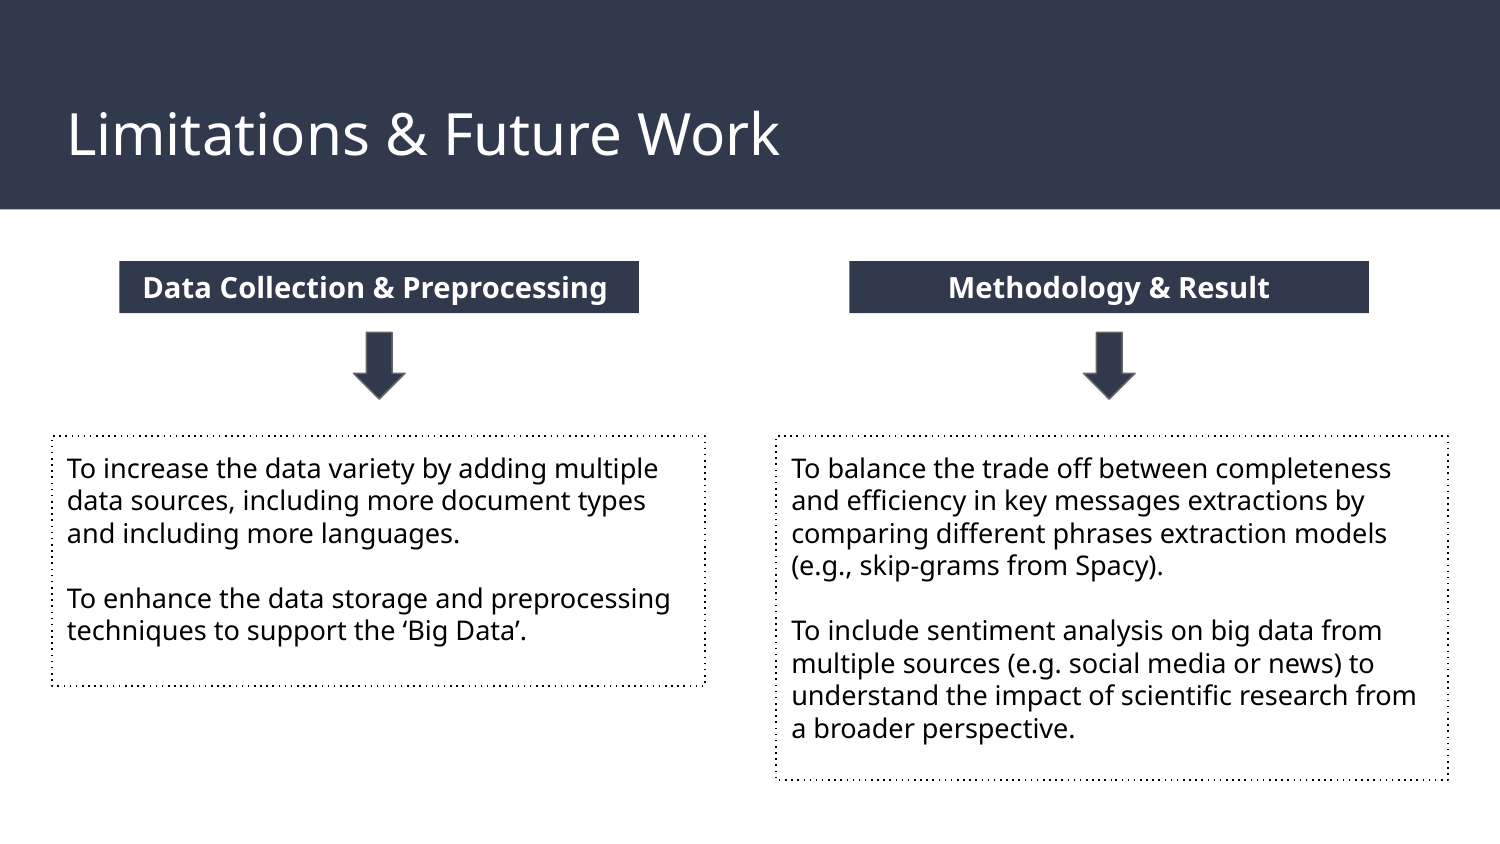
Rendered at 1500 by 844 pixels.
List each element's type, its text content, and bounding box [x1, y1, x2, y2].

text_box [1083, 332, 1135, 400]
text_box [353, 332, 406, 400]
text_box To increase the data variety by adding multiple data sources, including more document types and including more languages. To enhance the data storage and preprocessing techniques to support the ‘Big Data’. [51, 436, 705, 686]
text_box Data Collection & Preprocessing [119, 261, 639, 314]
title Limitations & Future Work [51, 82, 1449, 185]
text_box Methodology & Result [849, 261, 1369, 314]
text_box To balance the trade off between completeness and efficiency in key messages extractions by comparing different phrases extraction models (e.g., skip-grams from Spacy). To include sentiment analysis on big data from multiple sources (e.g. social media or news) to understand the impact of scientific research from a broader perspective. [776, 436, 1449, 781]
